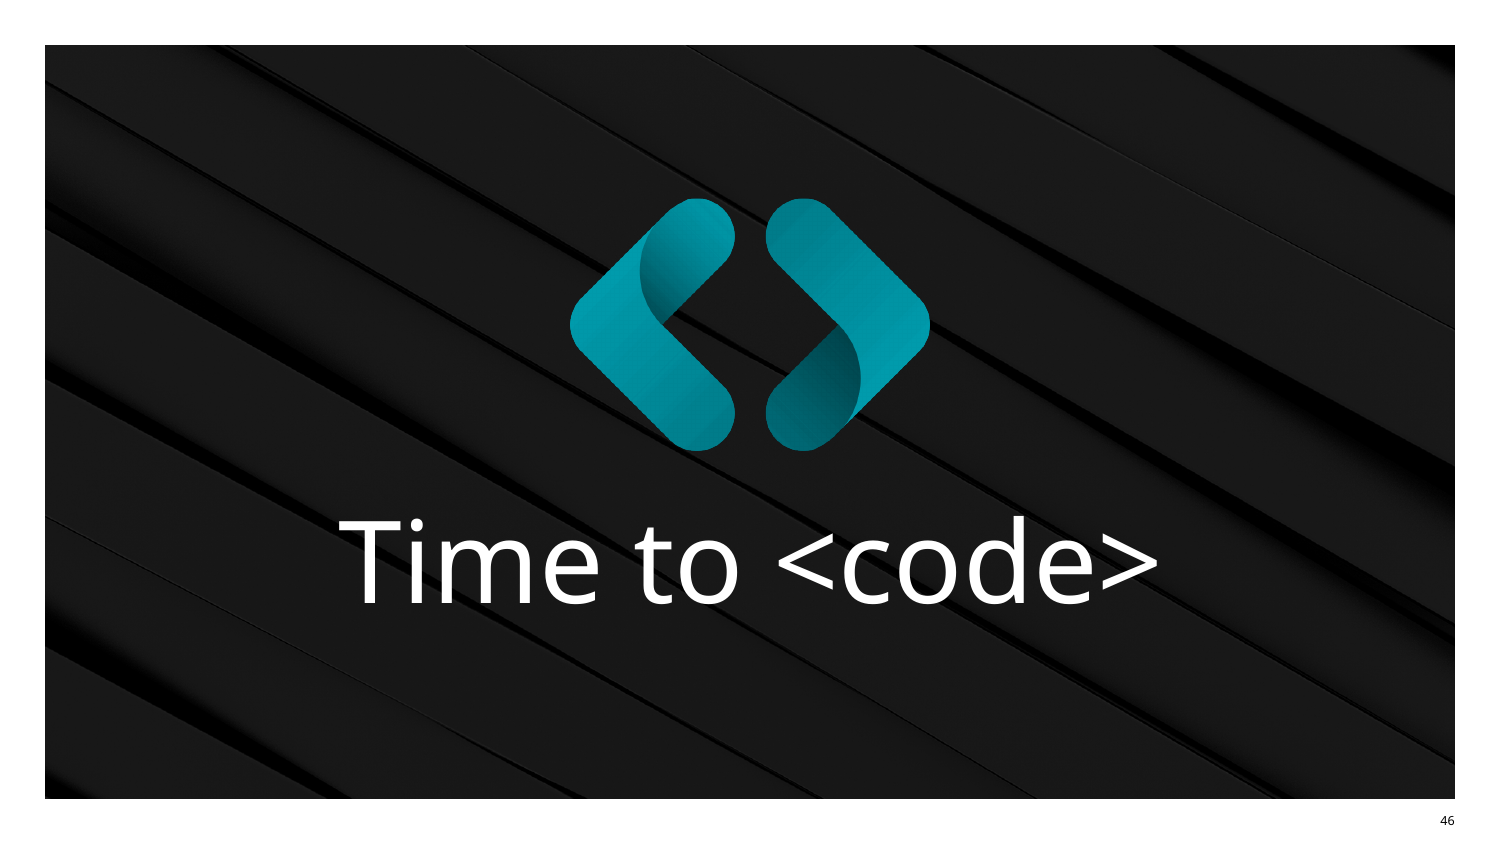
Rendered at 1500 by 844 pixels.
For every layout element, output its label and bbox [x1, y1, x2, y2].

picture [45, 45, 1455, 799]
